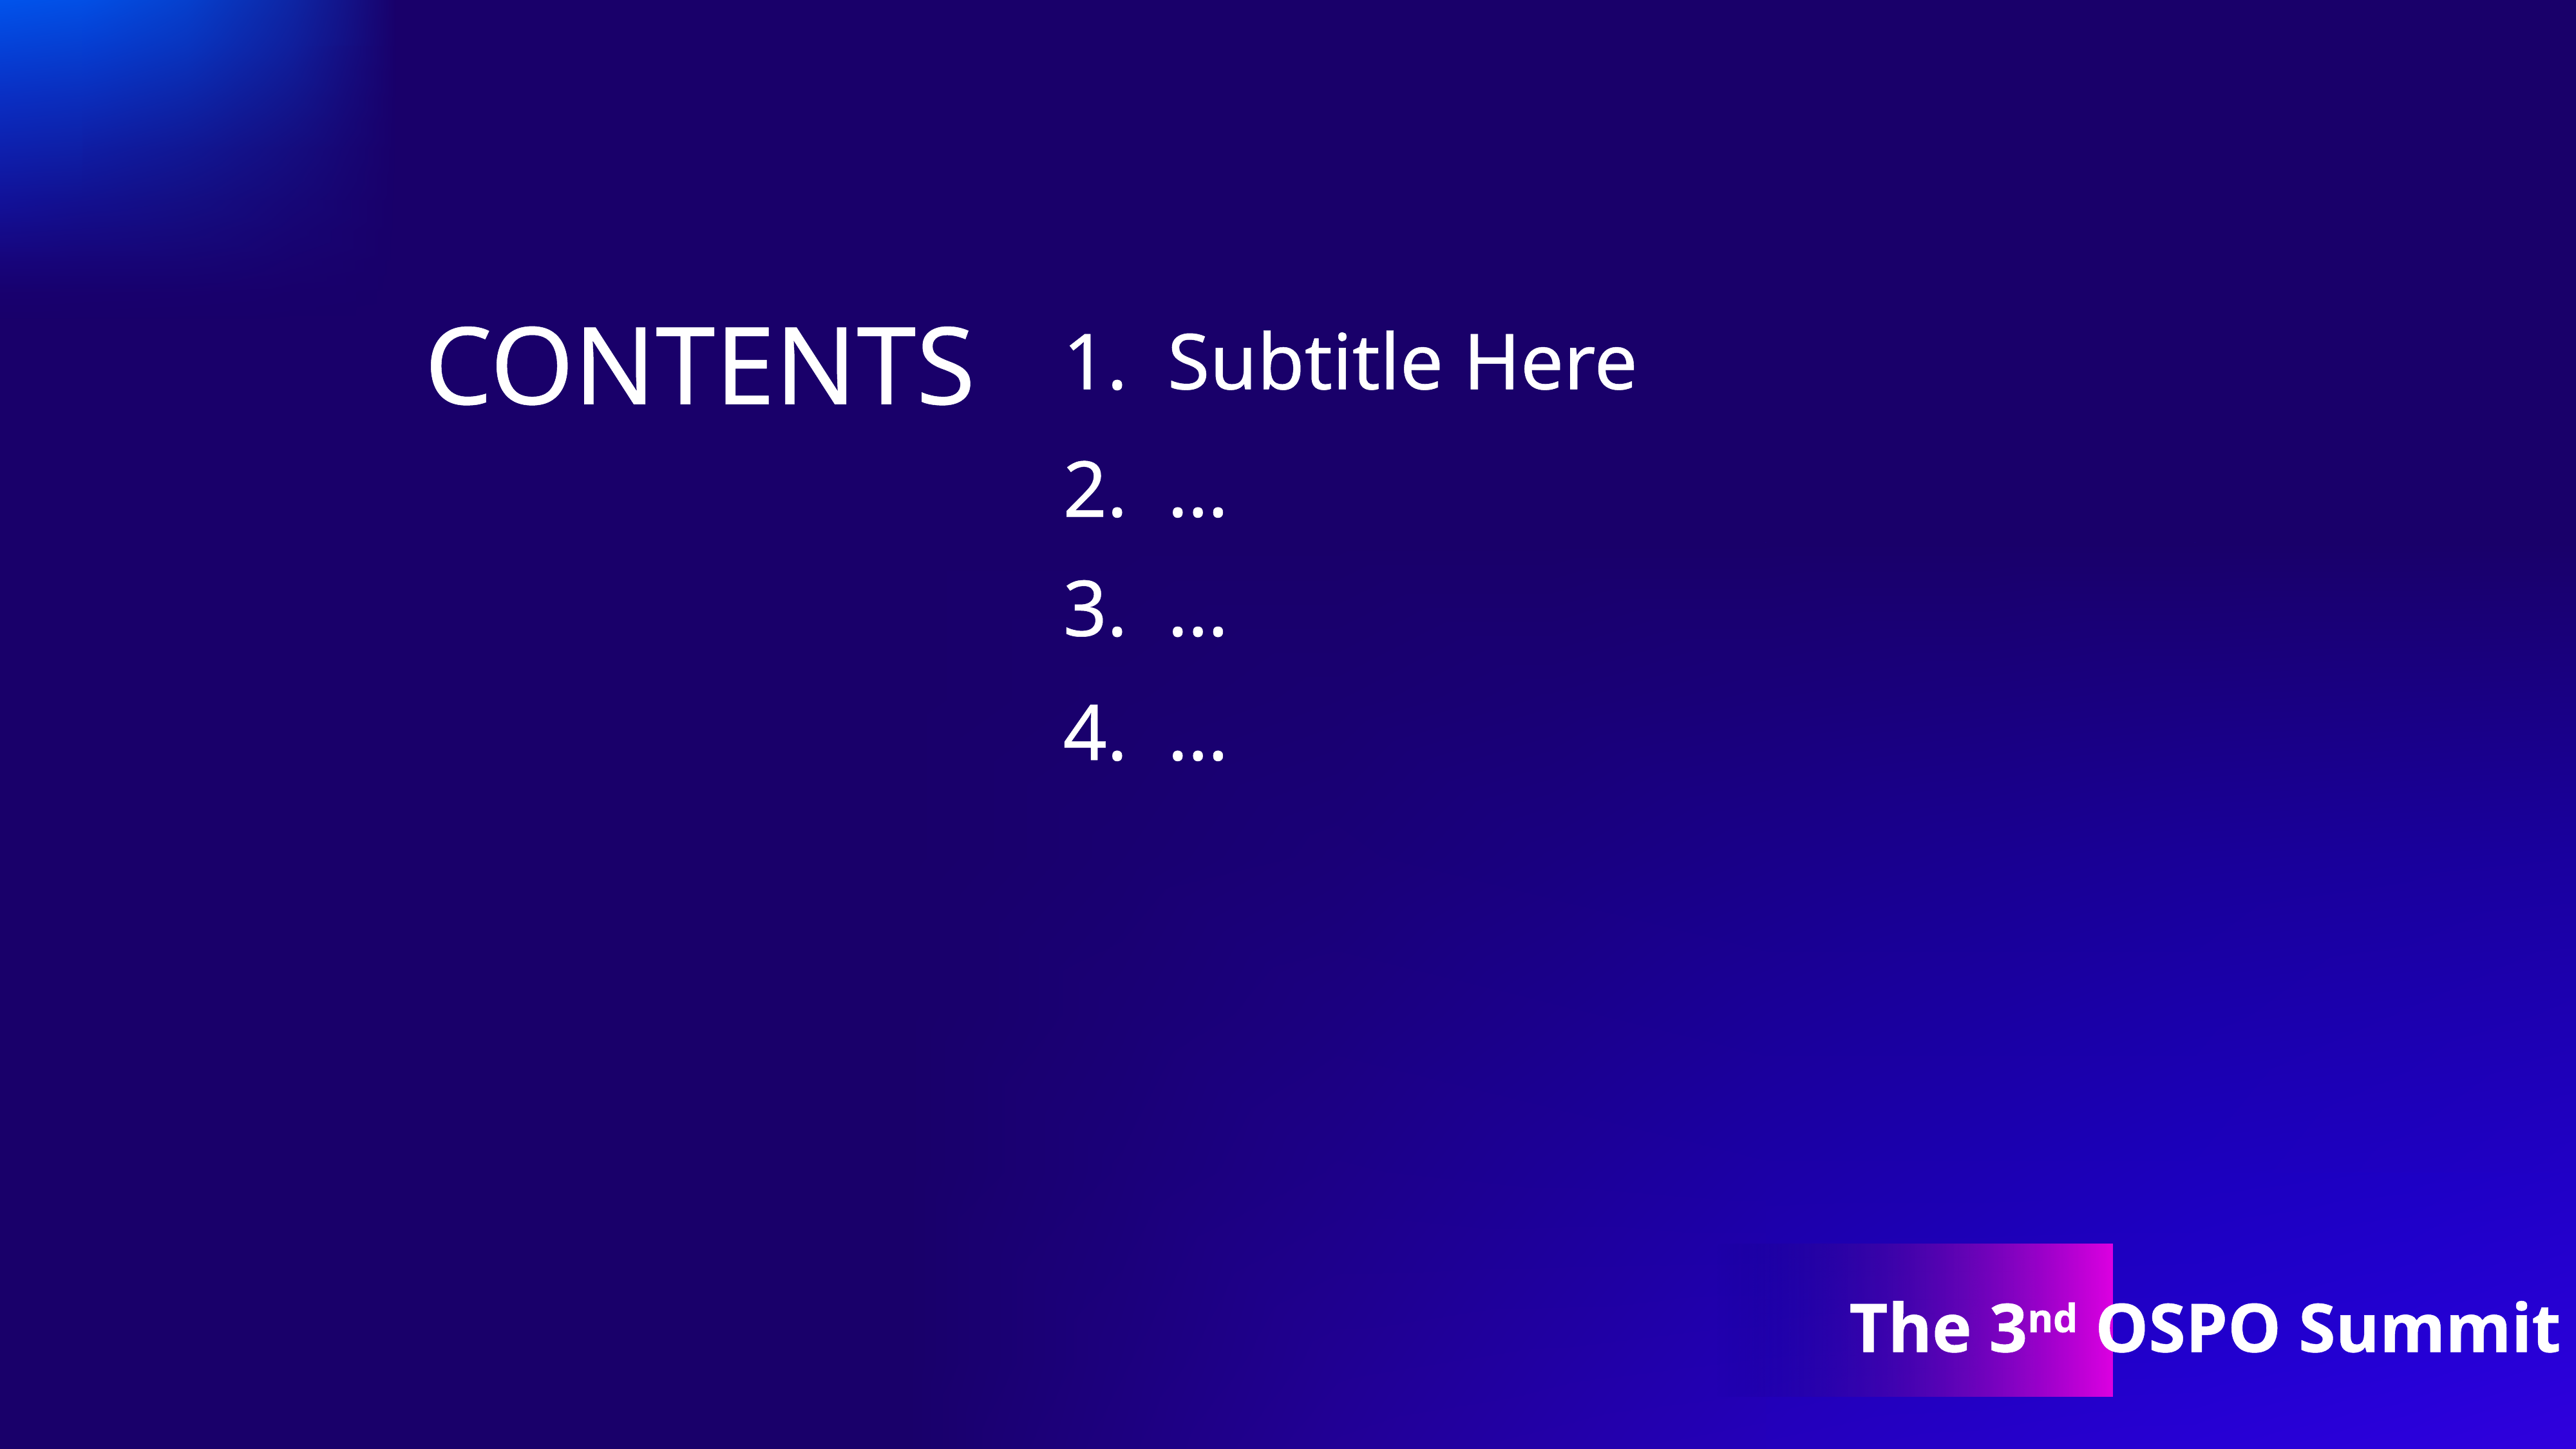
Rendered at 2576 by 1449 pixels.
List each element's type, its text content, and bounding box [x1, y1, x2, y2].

list 2. … [1057, 422, 1938, 539]
list 3. … [1057, 542, 1938, 659]
picture [0, 0, 2576, 1449]
list 4. … [1057, 666, 1938, 783]
list 1. Subtitle Here [1057, 296, 1938, 412]
